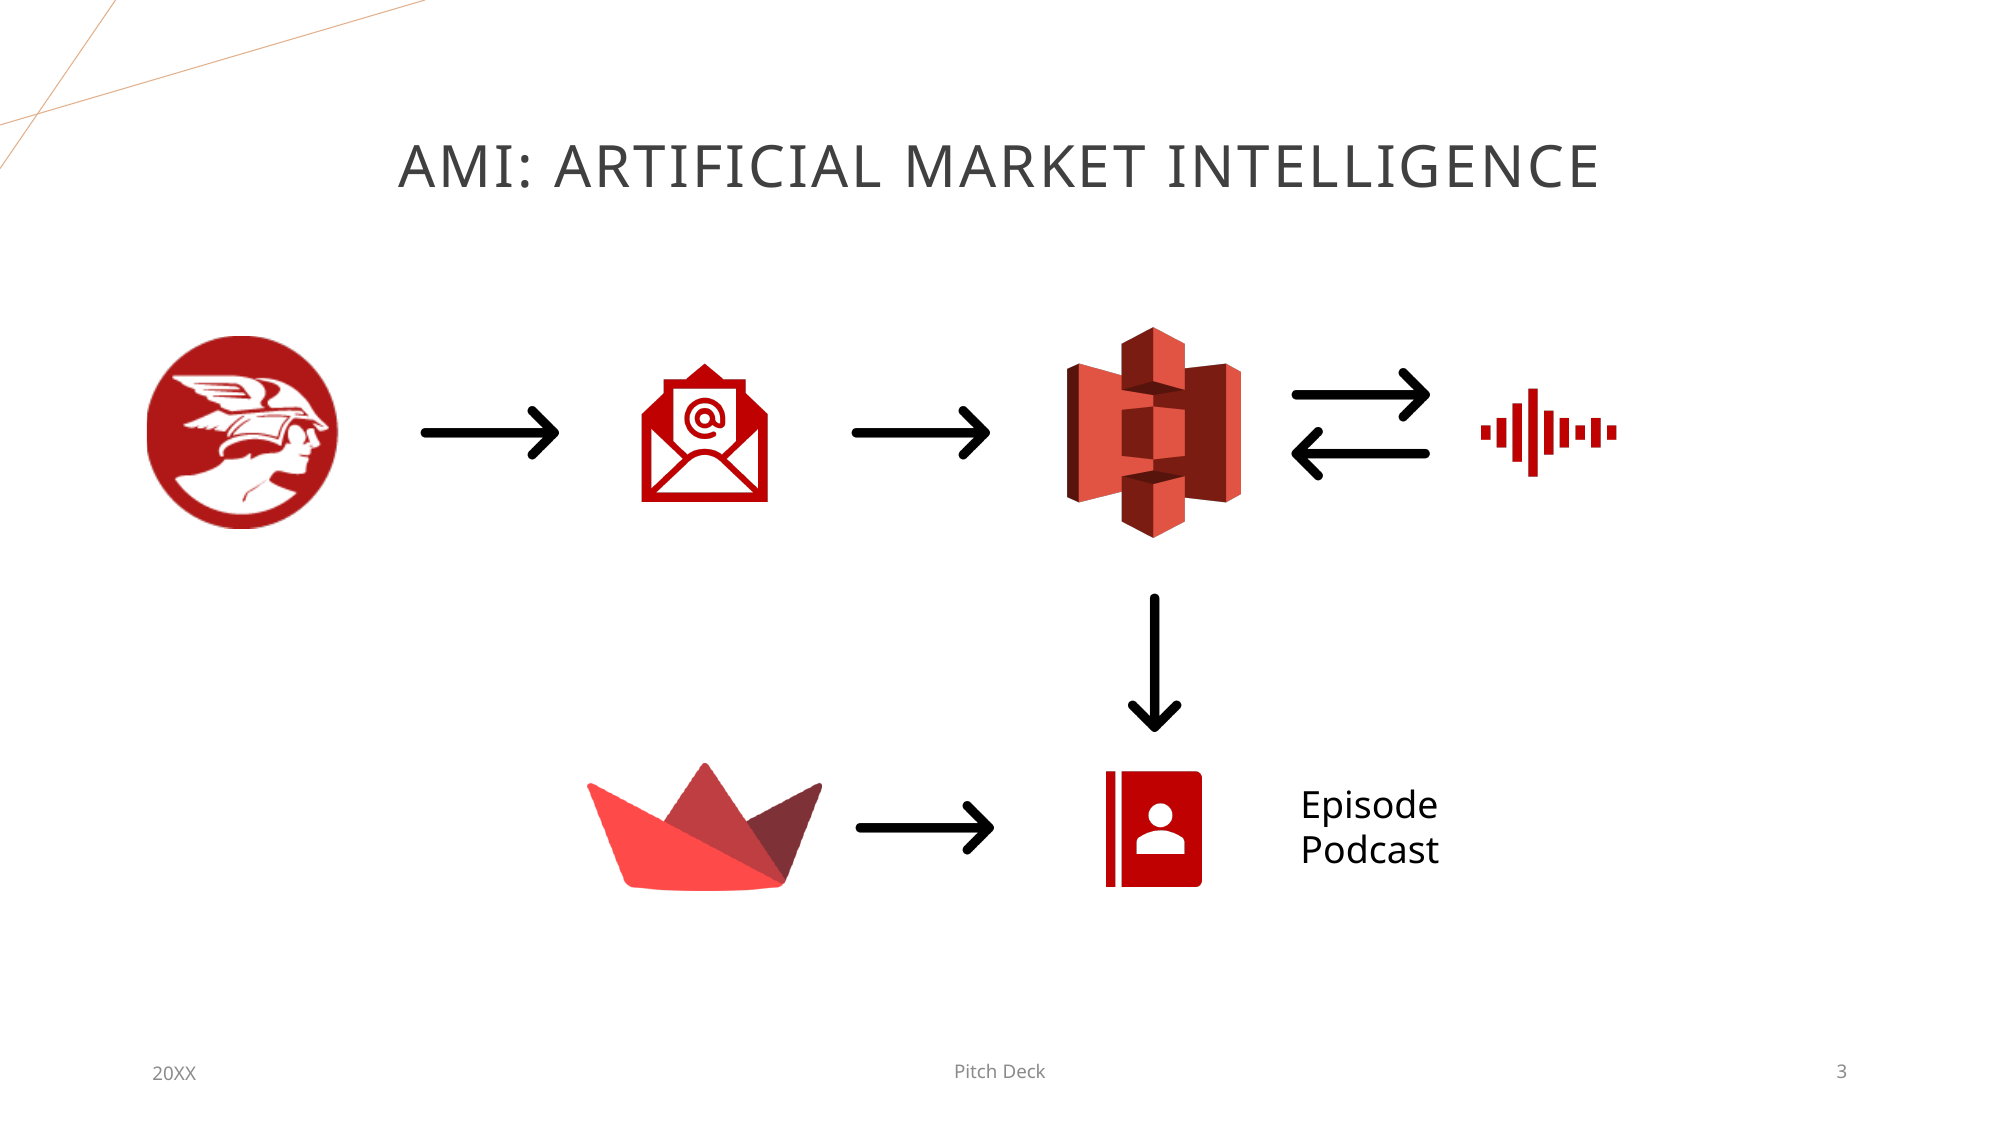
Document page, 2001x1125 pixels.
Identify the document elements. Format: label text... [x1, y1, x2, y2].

picture [1060, 320, 1248, 545]
picture [146, 336, 350, 529]
picture [1285, 319, 1436, 529]
picture [1079, 587, 1230, 738]
picture [1079, 753, 1230, 904]
picture [849, 752, 1000, 903]
footer Pitch Deck [662, 1042, 1338, 1103]
picture [844, 357, 996, 508]
picture [629, 357, 780, 508]
text_box Episode Podcast [1285, 774, 1624, 879]
title AMI: Artificial Market Intelligence [137, 59, 1863, 278]
slide_number 20XX [137, 1042, 588, 1103]
picture [414, 357, 565, 508]
picture [1473, 357, 1624, 508]
picture [587, 763, 822, 891]
slide_number 3 [1412, 1042, 1863, 1103]
